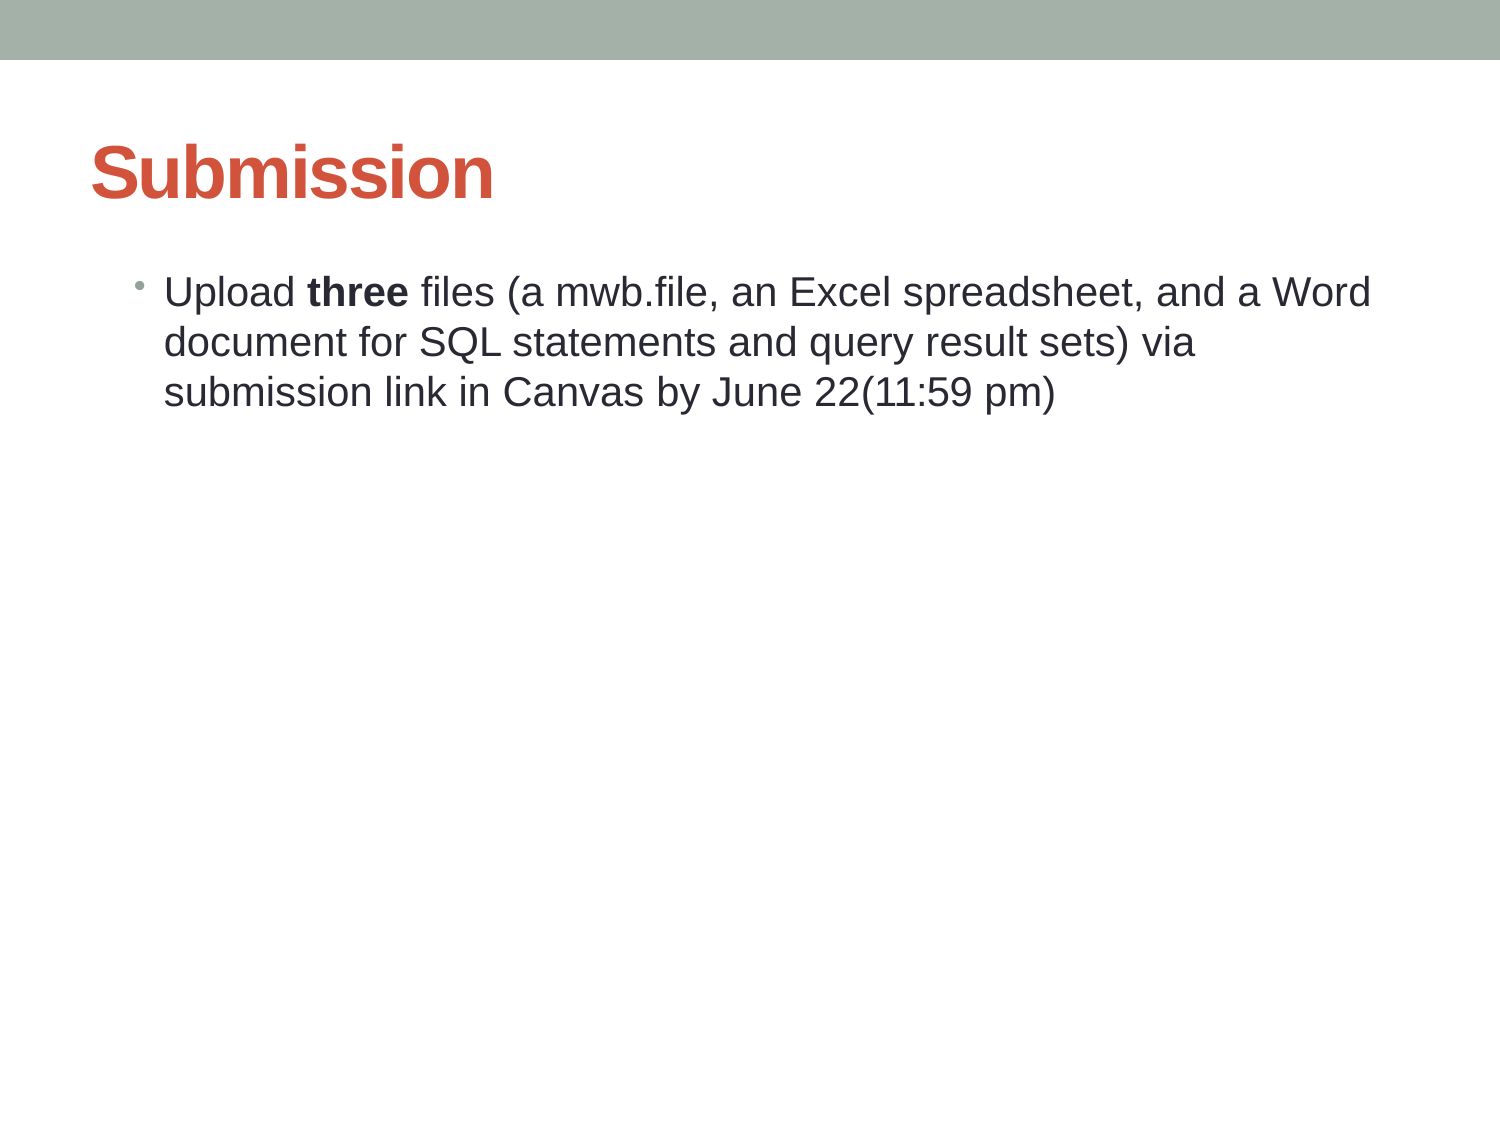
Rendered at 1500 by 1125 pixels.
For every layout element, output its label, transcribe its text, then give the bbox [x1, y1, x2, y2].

title Submission [87, 123, 1413, 264]
text_box Upload three files (a mwb.file, an Excel spreadsheet, and a Word document for SQL statements and query result sets) via submission link in Canvas by June 22(11:59 pm) [87, 264, 1413, 539]
